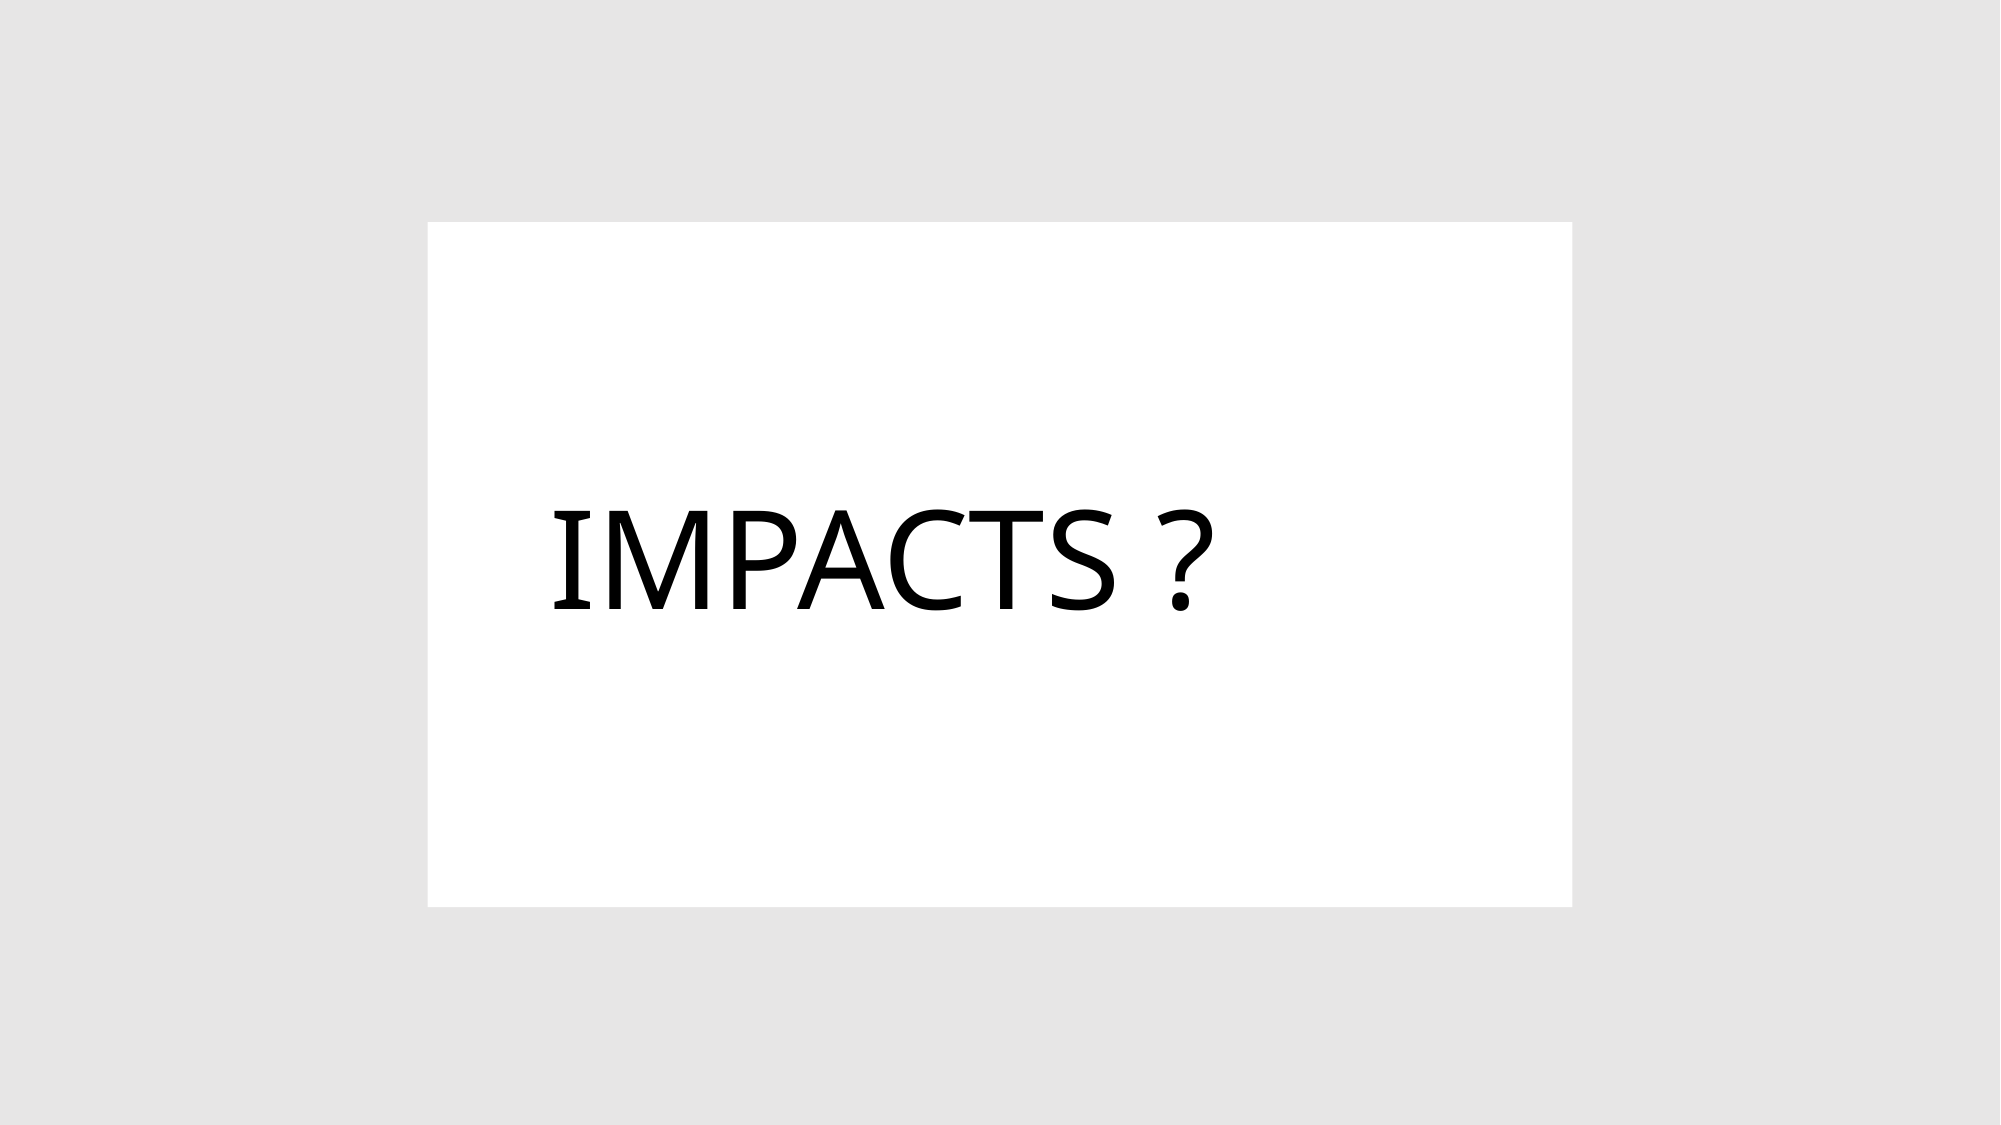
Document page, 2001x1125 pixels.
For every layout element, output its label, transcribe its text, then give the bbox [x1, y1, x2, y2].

text_box IMPACTS ? [427, 222, 1573, 908]
